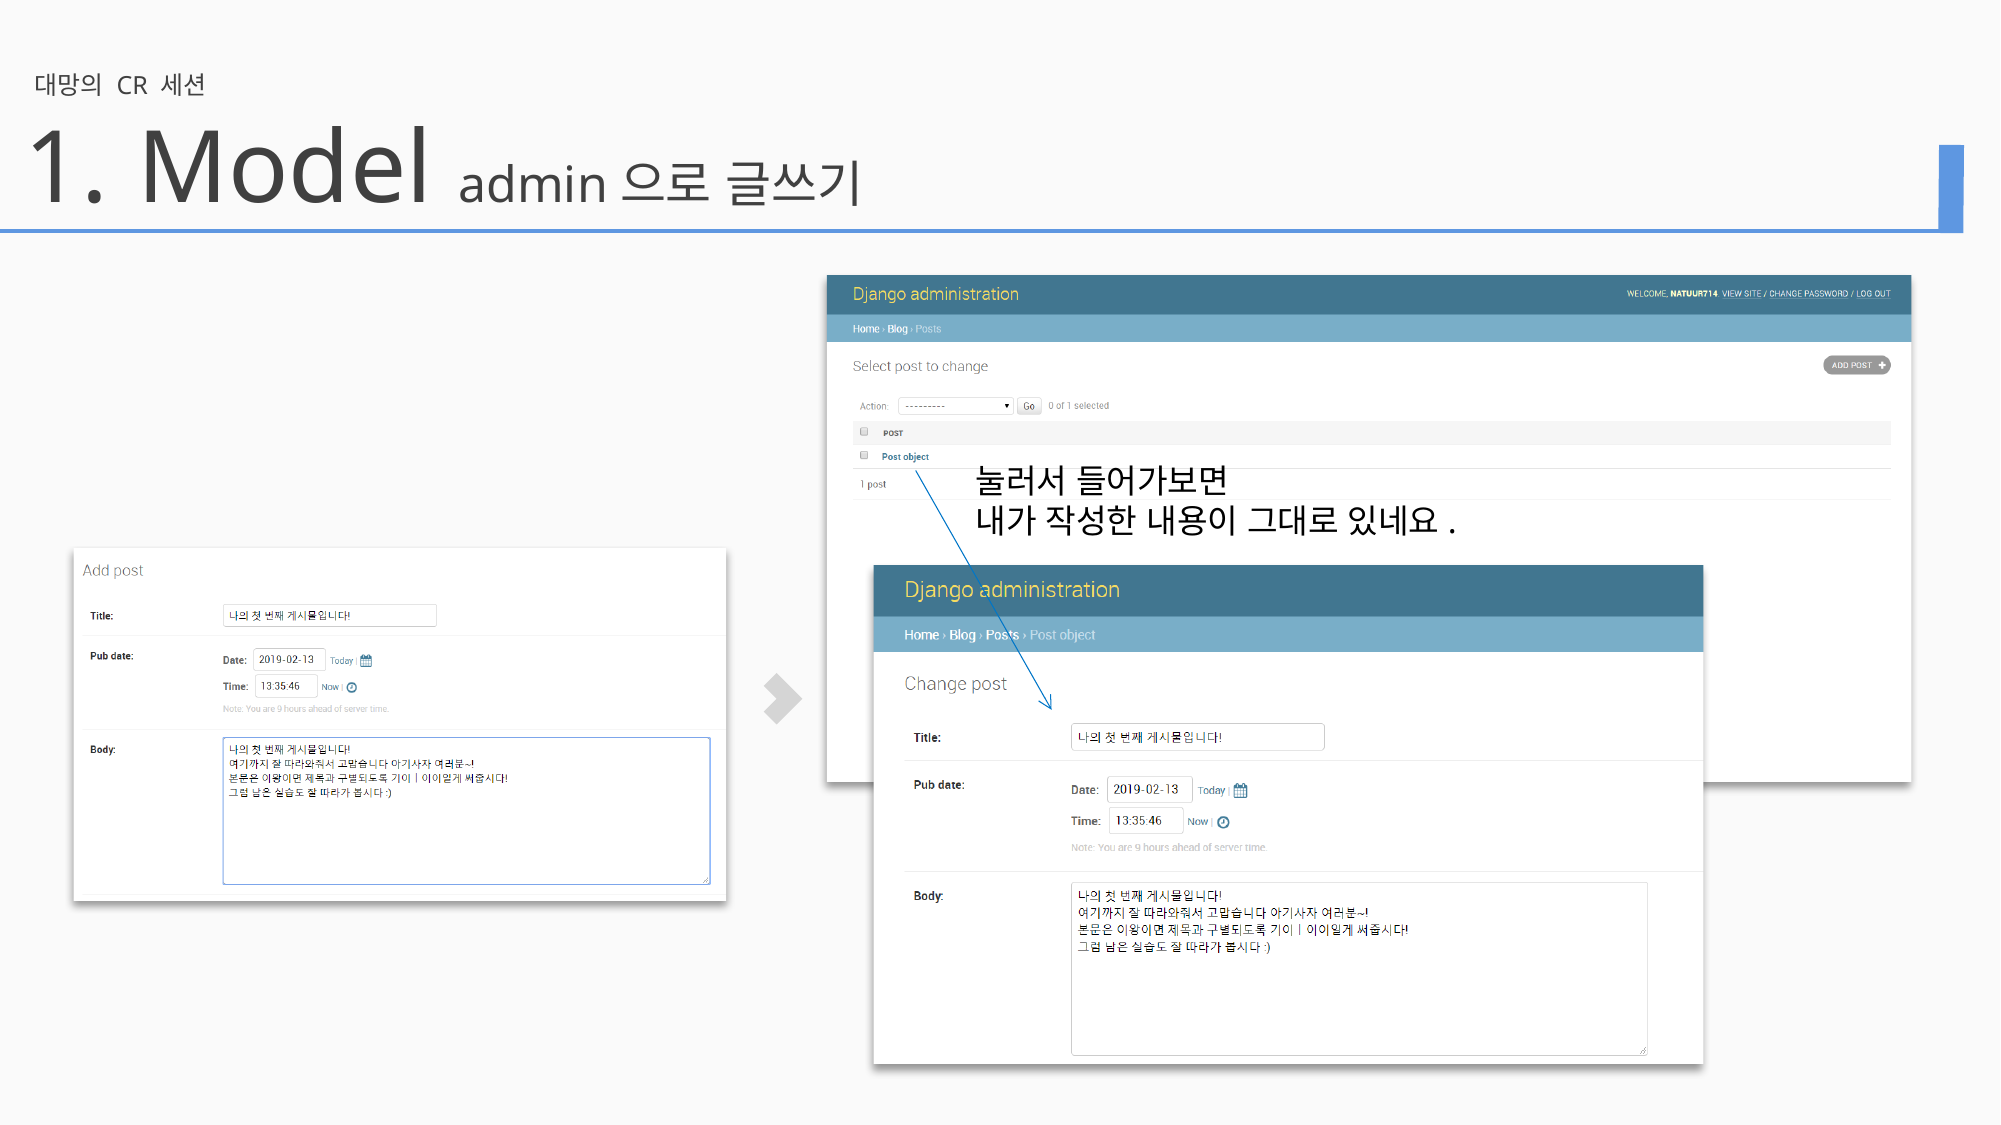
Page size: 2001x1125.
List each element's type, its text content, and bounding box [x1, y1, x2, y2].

picture [826, 275, 1912, 1064]
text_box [915, 470, 1052, 710]
text_box Model admin으로 글쓰기 [122, 94, 879, 230]
text_box 1. [9, 94, 122, 230]
text_box 대망의 CR 세션 [19, 61, 221, 94]
picture [73, 548, 727, 901]
text_box [762, 671, 804, 726]
